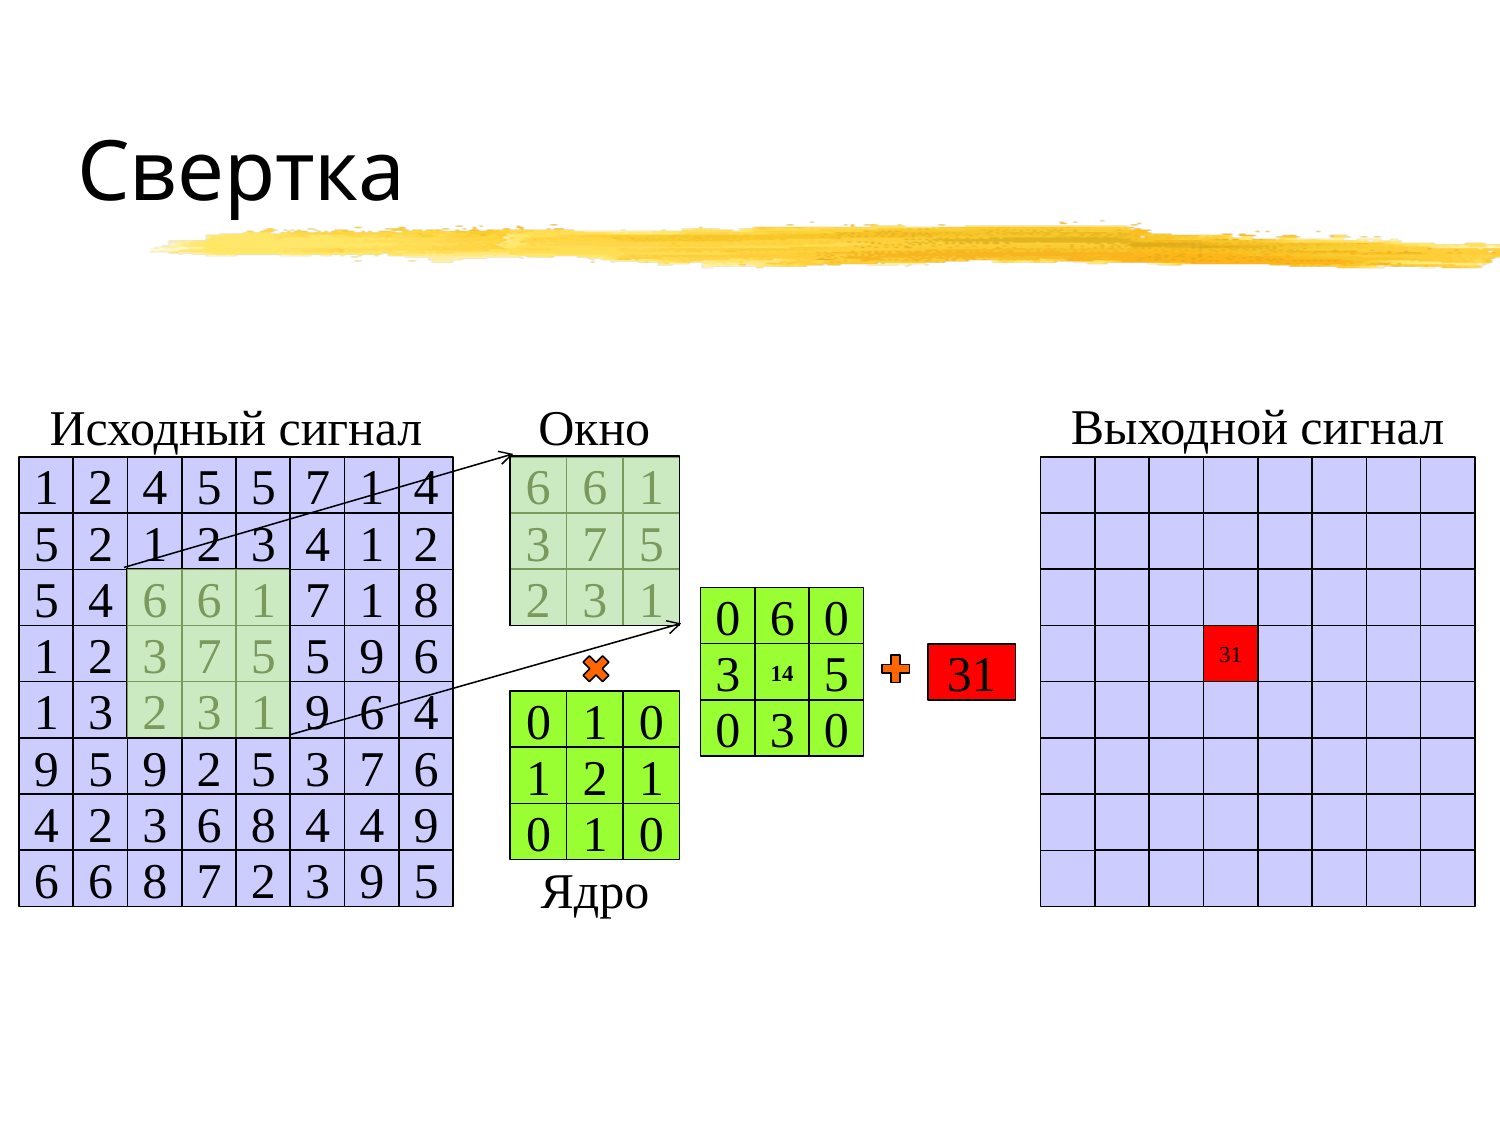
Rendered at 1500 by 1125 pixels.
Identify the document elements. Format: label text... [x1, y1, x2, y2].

title Свертка [62, 37, 1338, 226]
picture [150, 215, 1500, 279]
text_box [700, 587, 864, 757]
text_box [502, 388, 686, 459]
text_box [18, 388, 454, 907]
text_box [881, 654, 910, 683]
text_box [123, 453, 682, 738]
text_box 31 [928, 643, 1016, 700]
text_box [1040, 387, 1476, 907]
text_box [509, 745, 680, 908]
